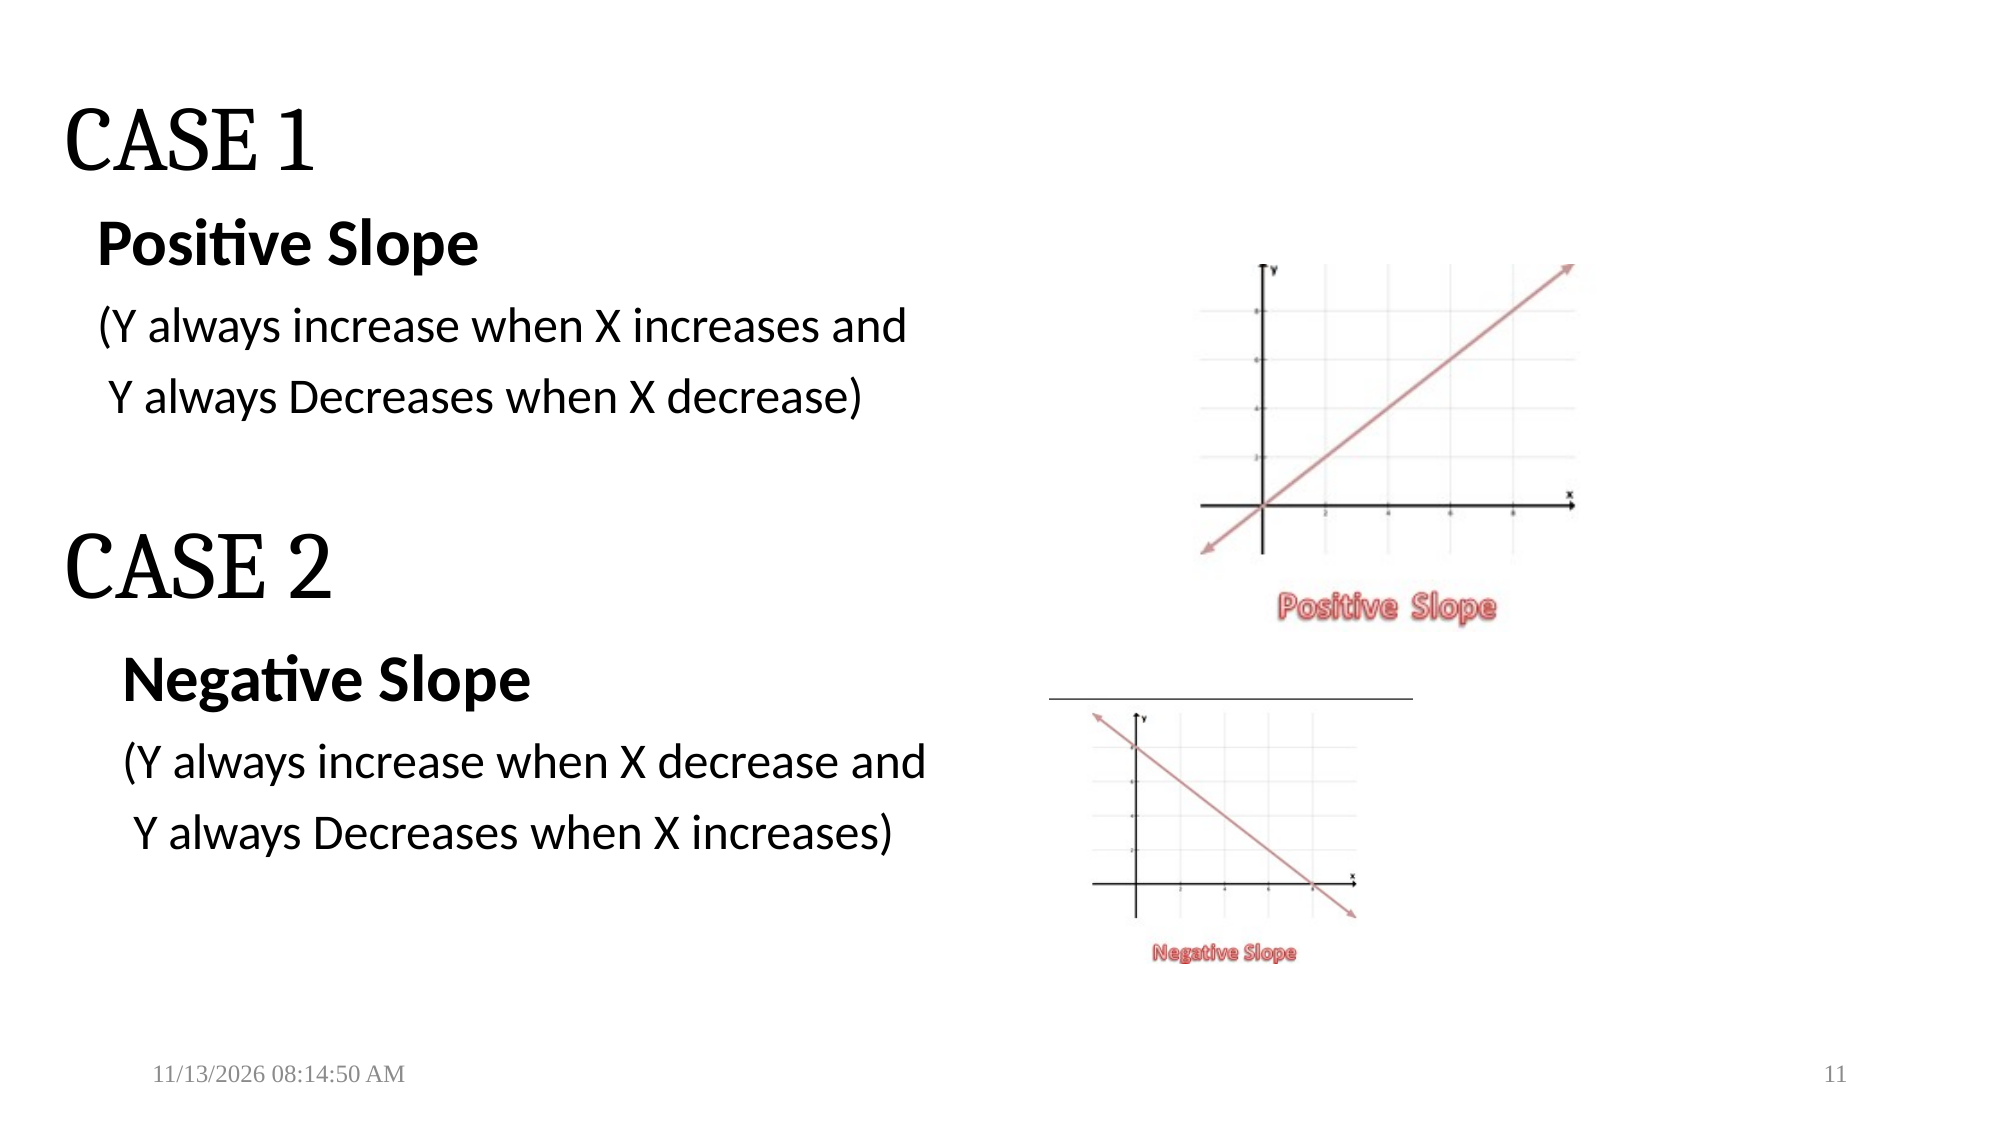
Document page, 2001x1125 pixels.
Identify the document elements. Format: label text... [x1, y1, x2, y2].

text_box CASE 1 [63, 76, 347, 179]
slide_number 11 [1412, 1042, 1863, 1103]
picture [1049, 695, 1413, 964]
text_box Positive Slope (Y always increase when X increases and Y always Decreases when X decrease) CASE 2 Negative Slope (Y always increase when X decrease and Y always Decreases when X increases) [63, 179, 934, 861]
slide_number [137, 1042, 588, 1103]
picture [1165, 264, 1638, 633]
